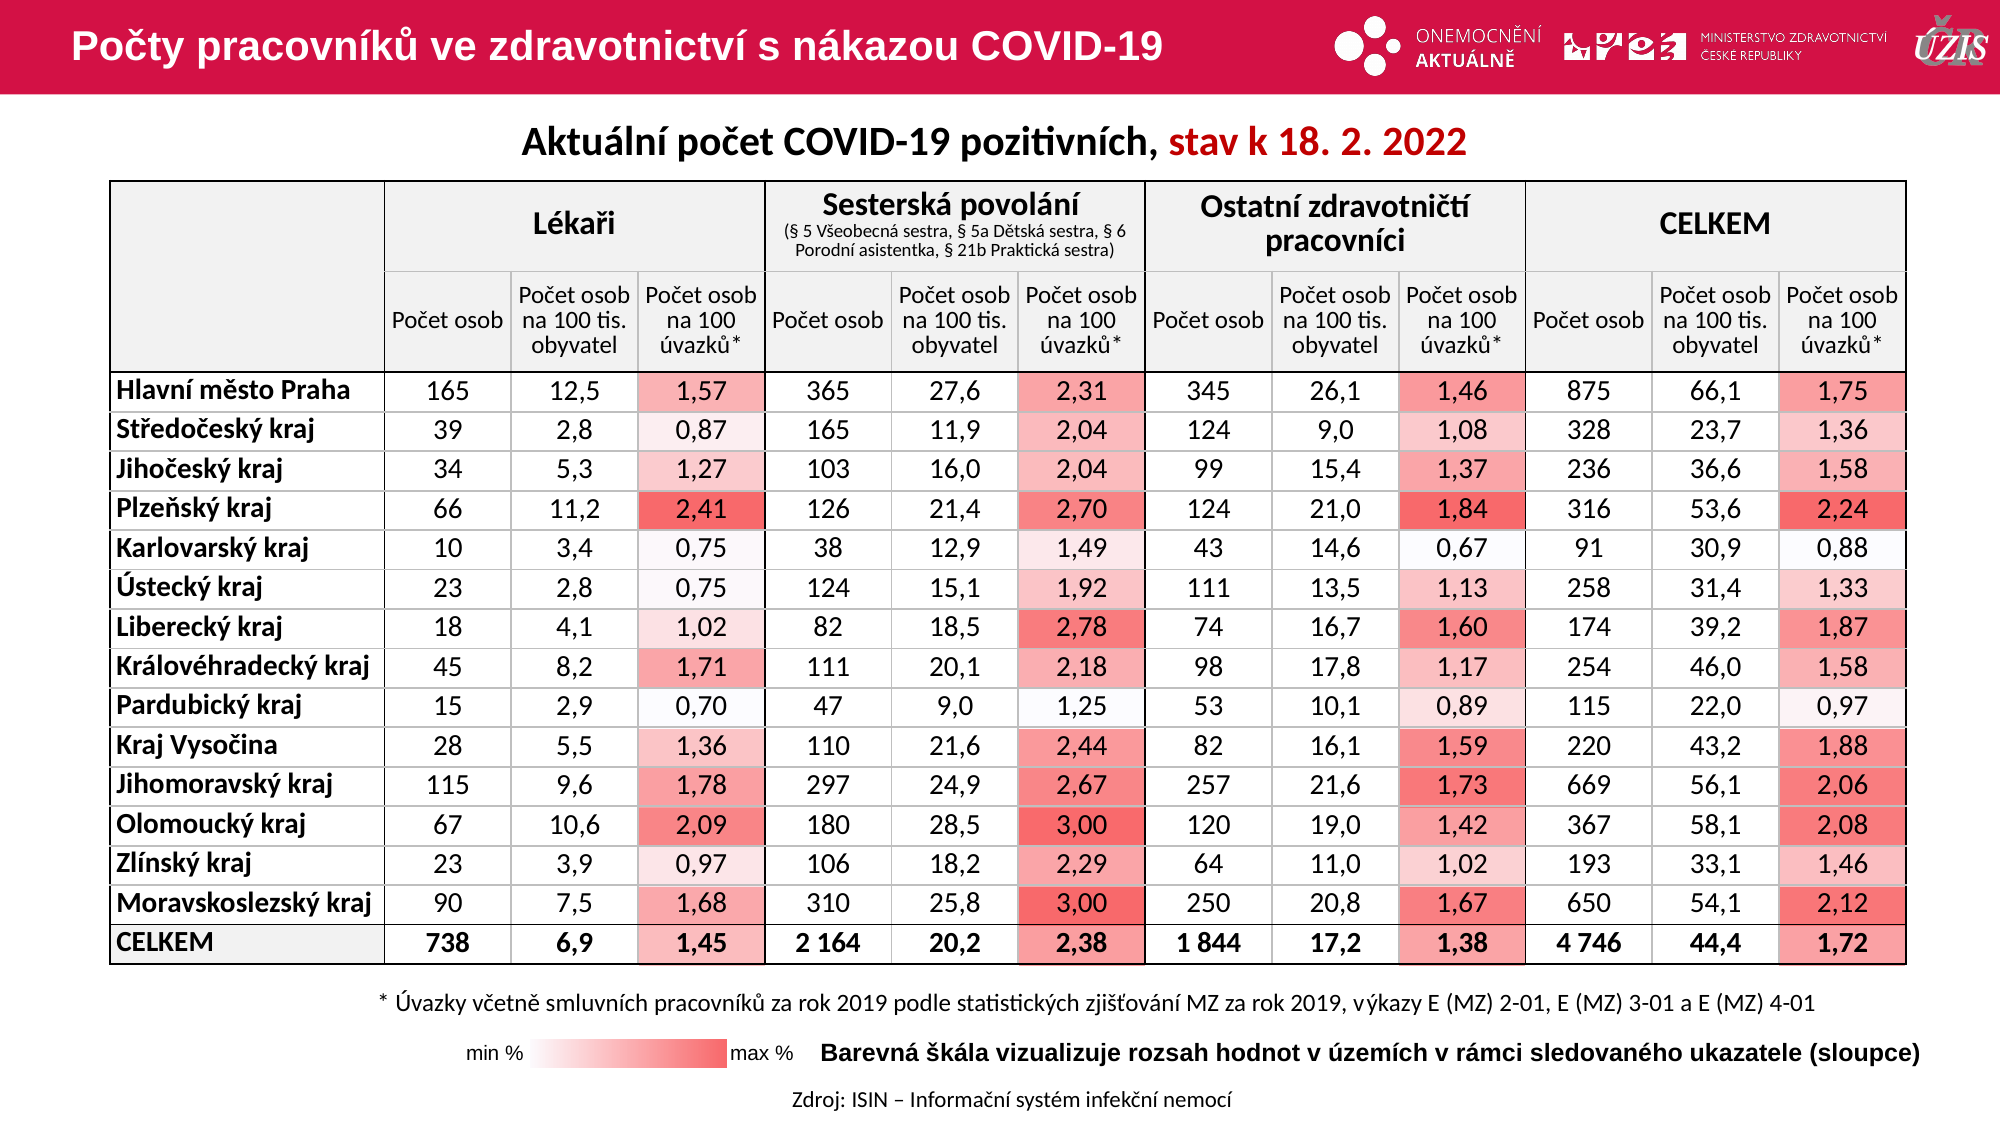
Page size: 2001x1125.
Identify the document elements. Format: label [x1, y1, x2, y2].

table_cell [385, 768, 510, 805]
table_cell [1019, 452, 1144, 490]
table_cell [1019, 689, 1144, 726]
table_cell [111, 925, 384, 963]
table_cell [1019, 610, 1144, 648]
table_cell [892, 847, 1017, 884]
table_cell [766, 610, 891, 648]
table_cell [766, 570, 891, 608]
table_cell [512, 531, 637, 569]
picture [1563, 31, 1888, 60]
table_cell [385, 807, 510, 845]
table_cell [1526, 649, 1651, 687]
table_cell [512, 886, 637, 924]
text_box [99, 106, 1900, 171]
table_cell [1653, 452, 1778, 490]
table_cell [1526, 925, 1651, 963]
table_cell [1780, 886, 1905, 924]
table_cell [512, 689, 637, 726]
table_cell [1653, 925, 1778, 963]
table_cell [892, 728, 1017, 766]
table_cell [512, 452, 637, 490]
table_cell [766, 728, 891, 766]
table_cell [1400, 649, 1525, 687]
table_cell [766, 847, 891, 884]
table_cell [512, 807, 637, 845]
table_cell [1273, 847, 1398, 884]
table_header [1146, 182, 1525, 271]
table_cell [512, 570, 637, 608]
table_cell [1653, 807, 1778, 845]
table_cell [1400, 570, 1525, 608]
table_cell [1400, 807, 1525, 845]
table_header [766, 182, 1144, 271]
table_cell [1019, 925, 1144, 963]
table_cell [111, 531, 384, 569]
table_cell [1780, 807, 1905, 845]
table_cell [639, 610, 764, 648]
table_cell [1526, 610, 1651, 648]
table_cell [1526, 492, 1651, 529]
table_cell [1146, 847, 1271, 884]
table_cell [111, 689, 384, 726]
table_cell [639, 649, 764, 687]
table_cell [111, 649, 384, 687]
table_cell [1146, 373, 1271, 411]
table_cell [1780, 610, 1905, 648]
table_cell [639, 768, 764, 805]
table_cell [766, 649, 891, 687]
table_cell [1653, 413, 1778, 450]
table_cell [1653, 373, 1778, 411]
table_cell [1273, 886, 1398, 924]
table_cell [766, 272, 891, 371]
table_cell [892, 807, 1017, 845]
table_cell [766, 452, 891, 490]
table_cell [1400, 886, 1525, 924]
table_cell [639, 925, 764, 963]
table_cell [639, 492, 764, 529]
table_cell [766, 886, 891, 924]
table_cell [766, 373, 891, 411]
table_cell [1400, 531, 1525, 569]
table_cell [1653, 768, 1778, 805]
table_cell [1273, 925, 1398, 963]
table_cell [385, 452, 510, 490]
table_cell [1526, 689, 1651, 726]
table_cell [1653, 689, 1778, 726]
table_cell [1273, 531, 1398, 569]
table_cell [385, 847, 510, 884]
table_cell [1526, 728, 1651, 766]
text_box [362, 978, 1962, 1024]
table_cell [1019, 847, 1144, 884]
table_cell [1146, 728, 1271, 766]
table_cell [1146, 689, 1271, 726]
table_cell [766, 768, 891, 805]
text_box [490, 1077, 1535, 1120]
table_cell [639, 847, 764, 884]
table_cell [1273, 768, 1398, 805]
table_cell [1400, 373, 1525, 411]
table_cell [1780, 570, 1905, 608]
table_cell [111, 847, 384, 884]
table_cell [1146, 610, 1271, 648]
table_cell [1400, 413, 1525, 450]
table_cell [1400, 728, 1525, 766]
table_cell [1146, 492, 1271, 529]
table_cell [111, 610, 384, 648]
table_cell [1400, 272, 1525, 371]
table_cell [1780, 649, 1905, 687]
table_cell [1526, 807, 1651, 845]
table_cell [892, 570, 1017, 608]
table_cell [385, 649, 510, 687]
table_cell [512, 925, 637, 963]
table_cell [639, 728, 764, 766]
table_cell [1780, 847, 1905, 884]
table_cell [892, 689, 1017, 726]
table_cell [1273, 807, 1398, 845]
table_cell [892, 413, 1017, 450]
table_cell [1780, 492, 1905, 529]
text_box [454, 1029, 1963, 1075]
table_cell [1653, 492, 1778, 529]
table_cell [1780, 272, 1905, 371]
table_cell [385, 689, 510, 726]
table_cell [512, 649, 637, 687]
table_cell [1146, 452, 1271, 490]
table_header [385, 182, 764, 271]
table_cell [892, 373, 1017, 411]
table_cell [1526, 886, 1651, 924]
table_cell [1146, 768, 1271, 805]
table_cell [1780, 768, 1905, 805]
table_cell [1019, 531, 1144, 569]
table_cell [1526, 847, 1651, 884]
table_cell [639, 531, 764, 569]
table_cell [766, 492, 891, 529]
table_cell [512, 492, 637, 529]
table_cell [385, 728, 510, 766]
table_cell [385, 272, 510, 371]
table_cell [892, 610, 1017, 648]
table_cell [1019, 807, 1144, 845]
table_cell [111, 807, 384, 845]
table_cell [639, 807, 764, 845]
table_cell [111, 768, 384, 805]
table_cell [892, 531, 1017, 569]
table_cell [512, 847, 637, 884]
table_cell [1146, 531, 1271, 569]
table_cell [1400, 610, 1525, 648]
table_cell [1273, 689, 1398, 726]
table_cell [766, 413, 891, 450]
table_cell [1780, 925, 1905, 963]
table_cell [766, 689, 891, 726]
table_cell [1146, 807, 1271, 845]
table_cell [1400, 452, 1525, 490]
table_cell [385, 610, 510, 648]
table_cell [1526, 531, 1651, 569]
table_cell [1019, 728, 1144, 766]
table_cell [1019, 649, 1144, 687]
table_cell [1780, 413, 1905, 450]
table_cell [639, 886, 764, 924]
table_cell [1653, 272, 1778, 371]
table_cell [1019, 373, 1144, 411]
picture [1334, 16, 1542, 76]
title [56, 0, 1287, 95]
table_cell [1019, 413, 1144, 450]
table_cell [639, 570, 764, 608]
table_cell [111, 570, 384, 608]
table_cell [1146, 413, 1271, 450]
table_cell [385, 886, 510, 924]
table_cell [512, 768, 637, 805]
table_cell [1273, 728, 1398, 766]
table_cell [111, 452, 384, 490]
table_cell [892, 452, 1017, 490]
table_header [111, 182, 384, 371]
table_cell [1780, 689, 1905, 726]
table_cell [385, 925, 510, 963]
table_cell [111, 492, 384, 529]
table_cell [111, 886, 384, 924]
table_cell [639, 689, 764, 726]
table_cell [1273, 570, 1398, 608]
table_header [1526, 182, 1905, 271]
table_cell [1653, 531, 1778, 569]
table_cell [639, 452, 764, 490]
table_cell [1273, 452, 1398, 490]
table_cell [1146, 925, 1271, 963]
table_cell [385, 570, 510, 608]
table_cell [1526, 373, 1651, 411]
table_cell [892, 925, 1017, 963]
table_cell [1526, 768, 1651, 805]
table_cell [1146, 649, 1271, 687]
table_cell [1019, 492, 1144, 529]
table_cell [1019, 768, 1144, 805]
table_cell [1653, 570, 1778, 608]
table_cell [639, 373, 764, 411]
table_cell [1400, 847, 1525, 884]
table_cell [512, 373, 637, 411]
table_cell [1146, 570, 1271, 608]
table_cell [512, 610, 637, 648]
table_cell [1653, 847, 1778, 884]
table_cell [1526, 272, 1651, 371]
table_cell [1273, 272, 1398, 371]
table_cell [1273, 373, 1398, 411]
table_cell [1780, 452, 1905, 490]
table_cell [892, 649, 1017, 687]
table_cell [1019, 570, 1144, 608]
table_cell [1653, 886, 1778, 924]
table_cell [766, 925, 891, 963]
table_cell [1653, 610, 1778, 648]
picture [1915, 15, 1989, 66]
table_cell [512, 728, 637, 766]
table_cell [892, 886, 1017, 924]
table_cell [1019, 272, 1144, 371]
table_cell [1526, 413, 1651, 450]
table_cell [766, 531, 891, 569]
table_cell [385, 373, 510, 411]
table_cell [1526, 570, 1651, 608]
table_cell [766, 807, 891, 845]
table_cell [892, 768, 1017, 805]
table_cell [1146, 886, 1271, 924]
table_cell [1526, 452, 1651, 490]
table_cell [639, 272, 764, 371]
table_cell [1400, 492, 1525, 529]
table_cell [1653, 649, 1778, 687]
table_cell [512, 272, 637, 371]
table_cell [1780, 531, 1905, 569]
table_cell [1780, 728, 1905, 766]
table_cell [892, 272, 1017, 371]
table_cell [111, 373, 384, 411]
table_cell [385, 492, 510, 529]
table_cell [1400, 768, 1525, 805]
table_cell [111, 728, 384, 766]
table_cell [1780, 373, 1905, 411]
table_cell [385, 531, 510, 569]
table_cell [1400, 925, 1525, 963]
table_cell [1273, 492, 1398, 529]
table_cell [1400, 689, 1525, 726]
table_cell [1146, 272, 1271, 371]
table_cell [639, 413, 764, 450]
table_cell [1019, 886, 1144, 924]
table_cell [385, 413, 510, 450]
table_cell [1273, 610, 1398, 648]
table_cell [892, 492, 1017, 529]
table_cell [1273, 413, 1398, 450]
table_cell [111, 413, 384, 450]
table_cell [512, 413, 637, 450]
table_cell [1653, 728, 1778, 766]
table_cell [1273, 649, 1398, 687]
